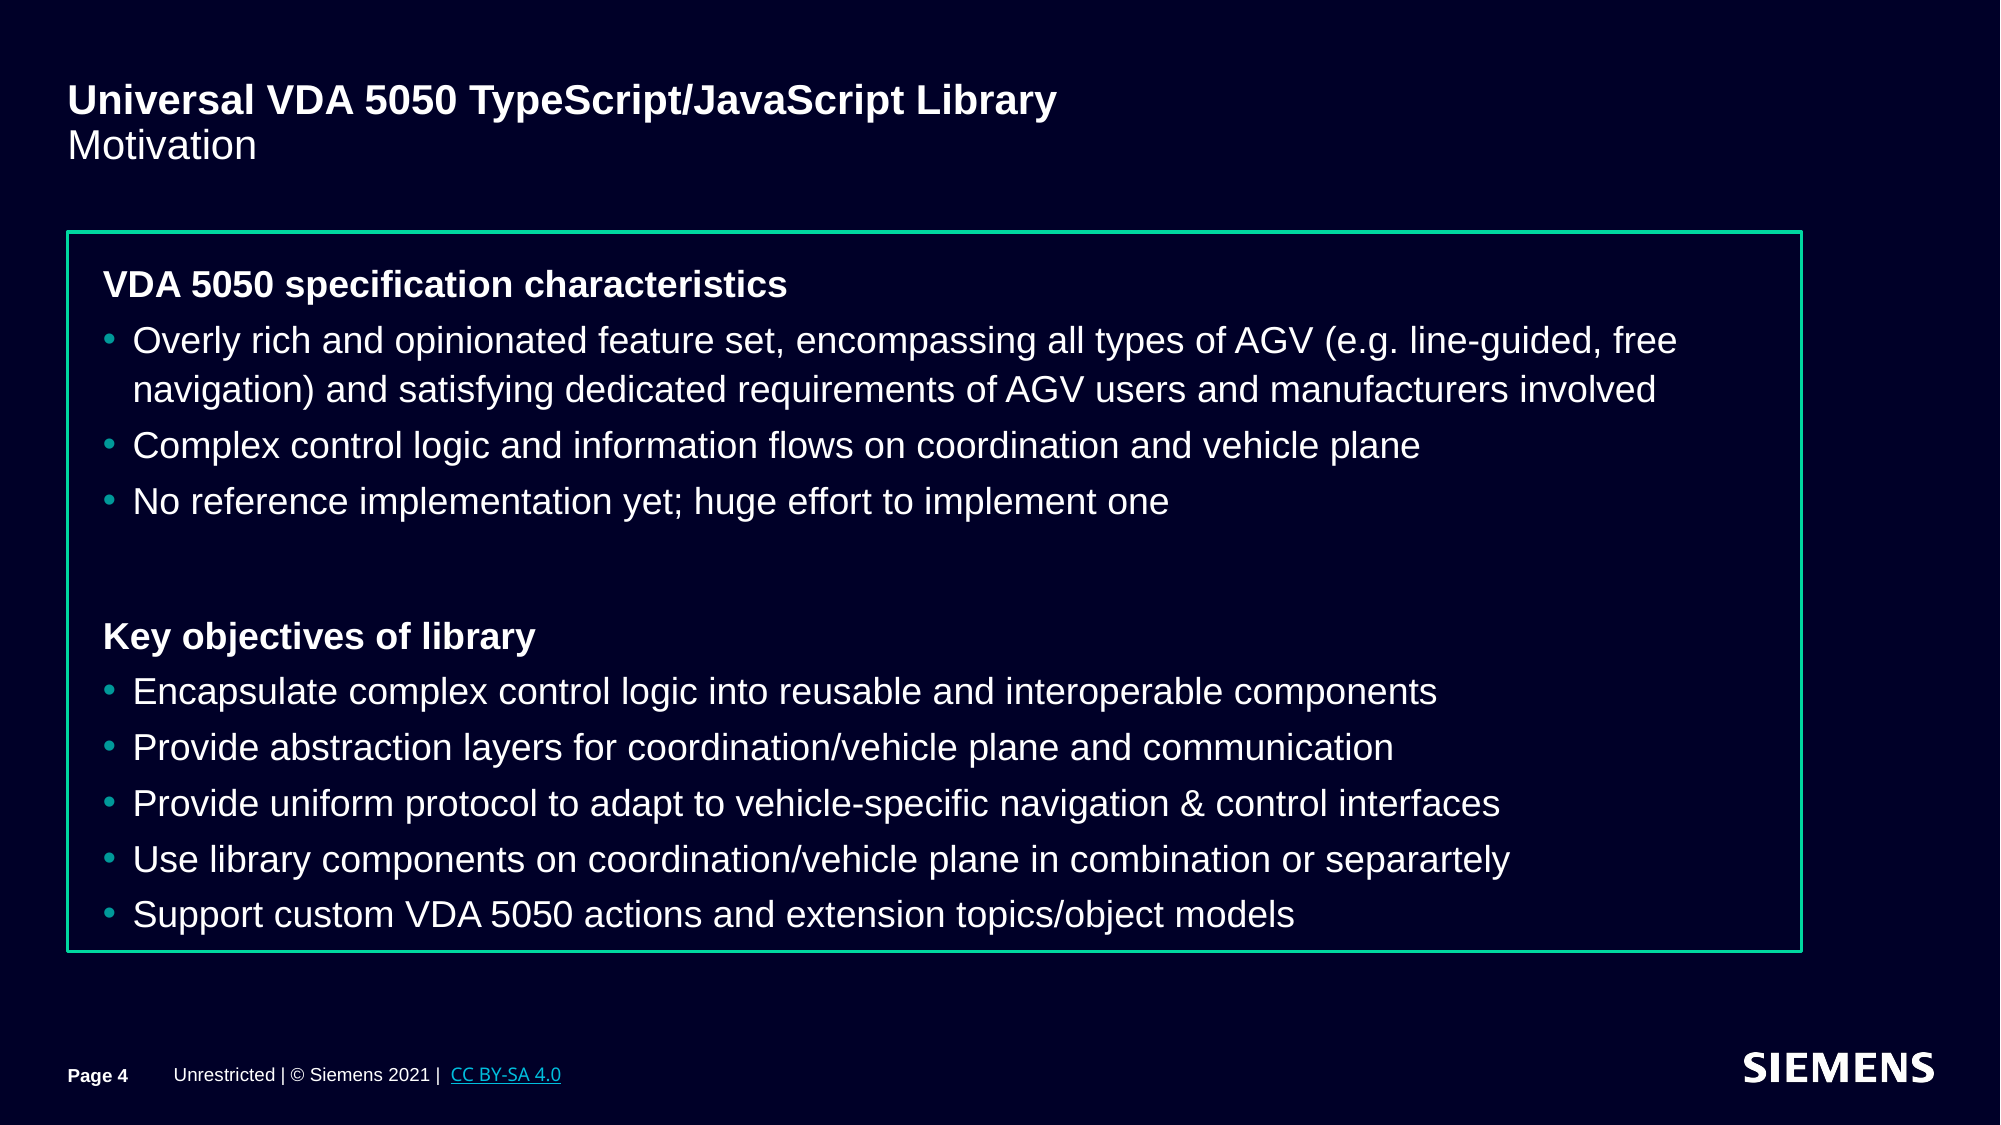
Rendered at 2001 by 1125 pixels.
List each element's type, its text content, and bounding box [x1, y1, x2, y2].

list VDA 5050 specification characteristics Overly rich and opinionated feature set, encompassing all types of AGV (e.g. line-guided, free navigation) and satisfying dedicated requirements of AGV users and manufacturers involved Complex control logic and information flows on coordination and vehicle plane No reference implementation yet; huge effort to implement one Key objectives of library Encapsulate complex control logic into reusable and interoperable components Provide abstraction layers for coordination/vehicle plane and communication Provide uniform protocol to adapt to vehicle-specific navigation & control interfaces Use library components on coordination/vehicle plane in combination or separartely Support custom VDA 5050 actions and extension topics/object models [66, 230, 1803, 953]
title Universal VDA 5050 TypeScript/JavaScript Library Motivation [67, 78, 1686, 173]
picture [1744, 1052, 1934, 1083]
footer Unrestricted | © Siemens 2021 | CC BY-SA 4.0 [174, 1035, 1686, 1125]
slide_number Page 4 [67, 1035, 174, 1125]
